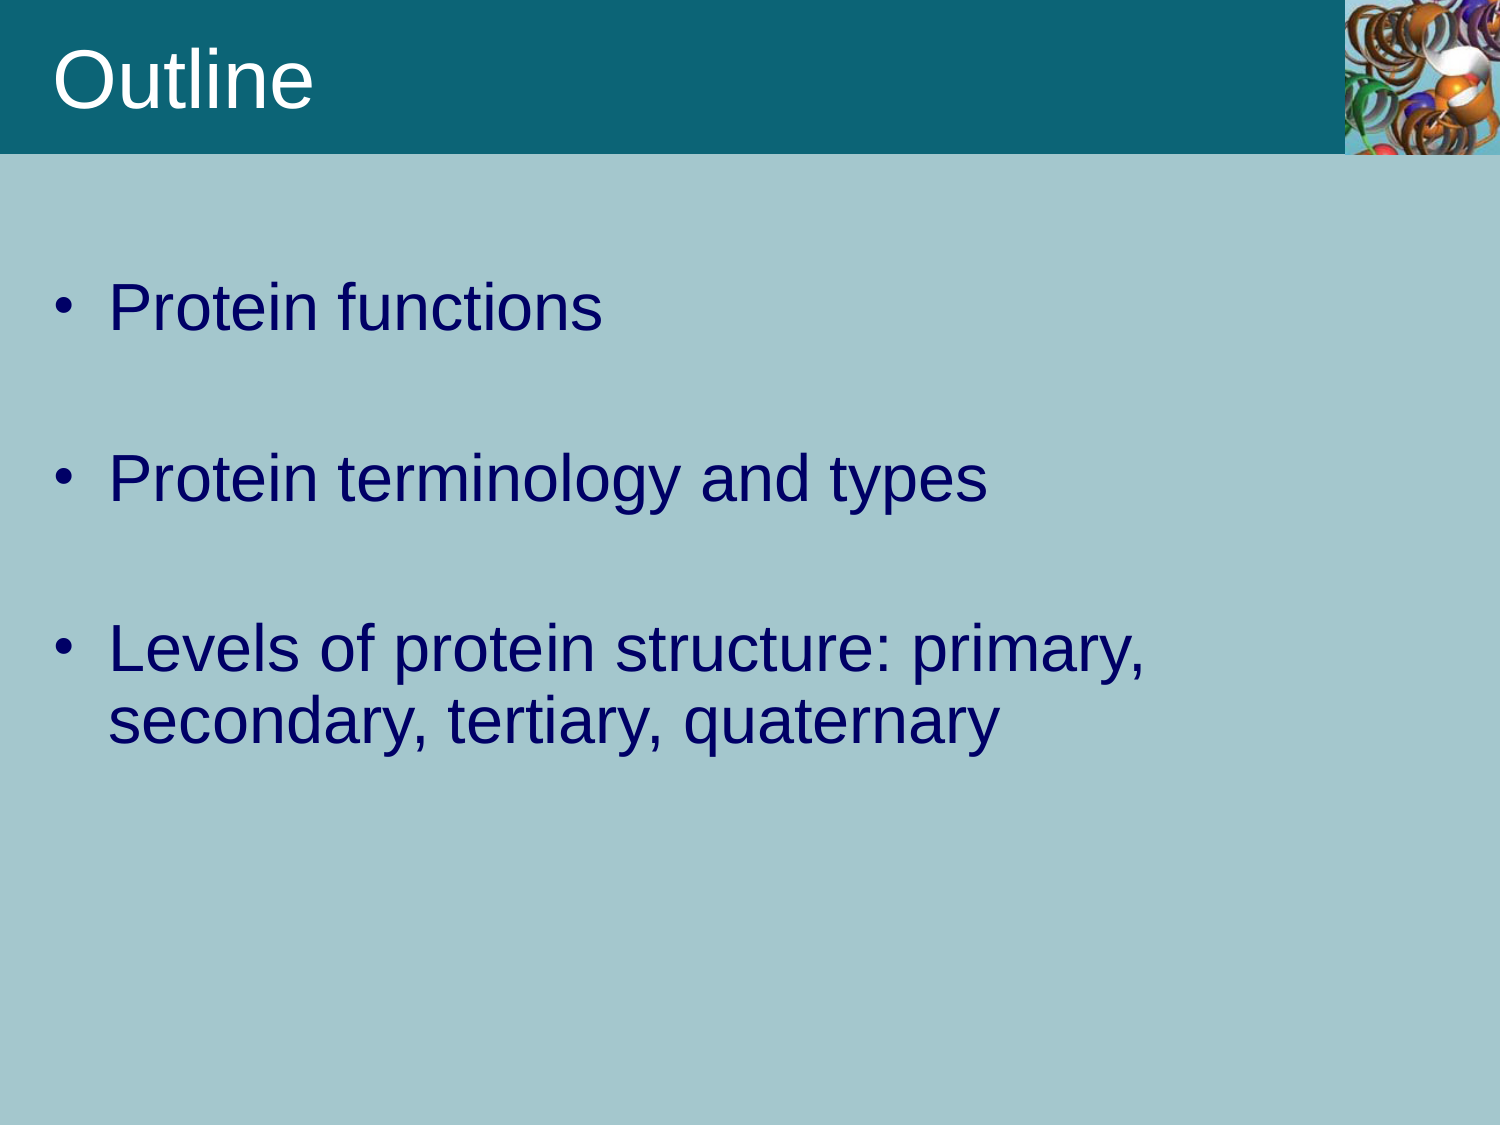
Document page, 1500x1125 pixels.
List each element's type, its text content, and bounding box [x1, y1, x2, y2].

title Outline [37, 0, 1313, 150]
picture [1345, 0, 1500, 155]
list Protein functions Protein terminology and types Levels of protein structure: primary, secondary, tertiary, quaternary [37, 265, 1463, 1125]
